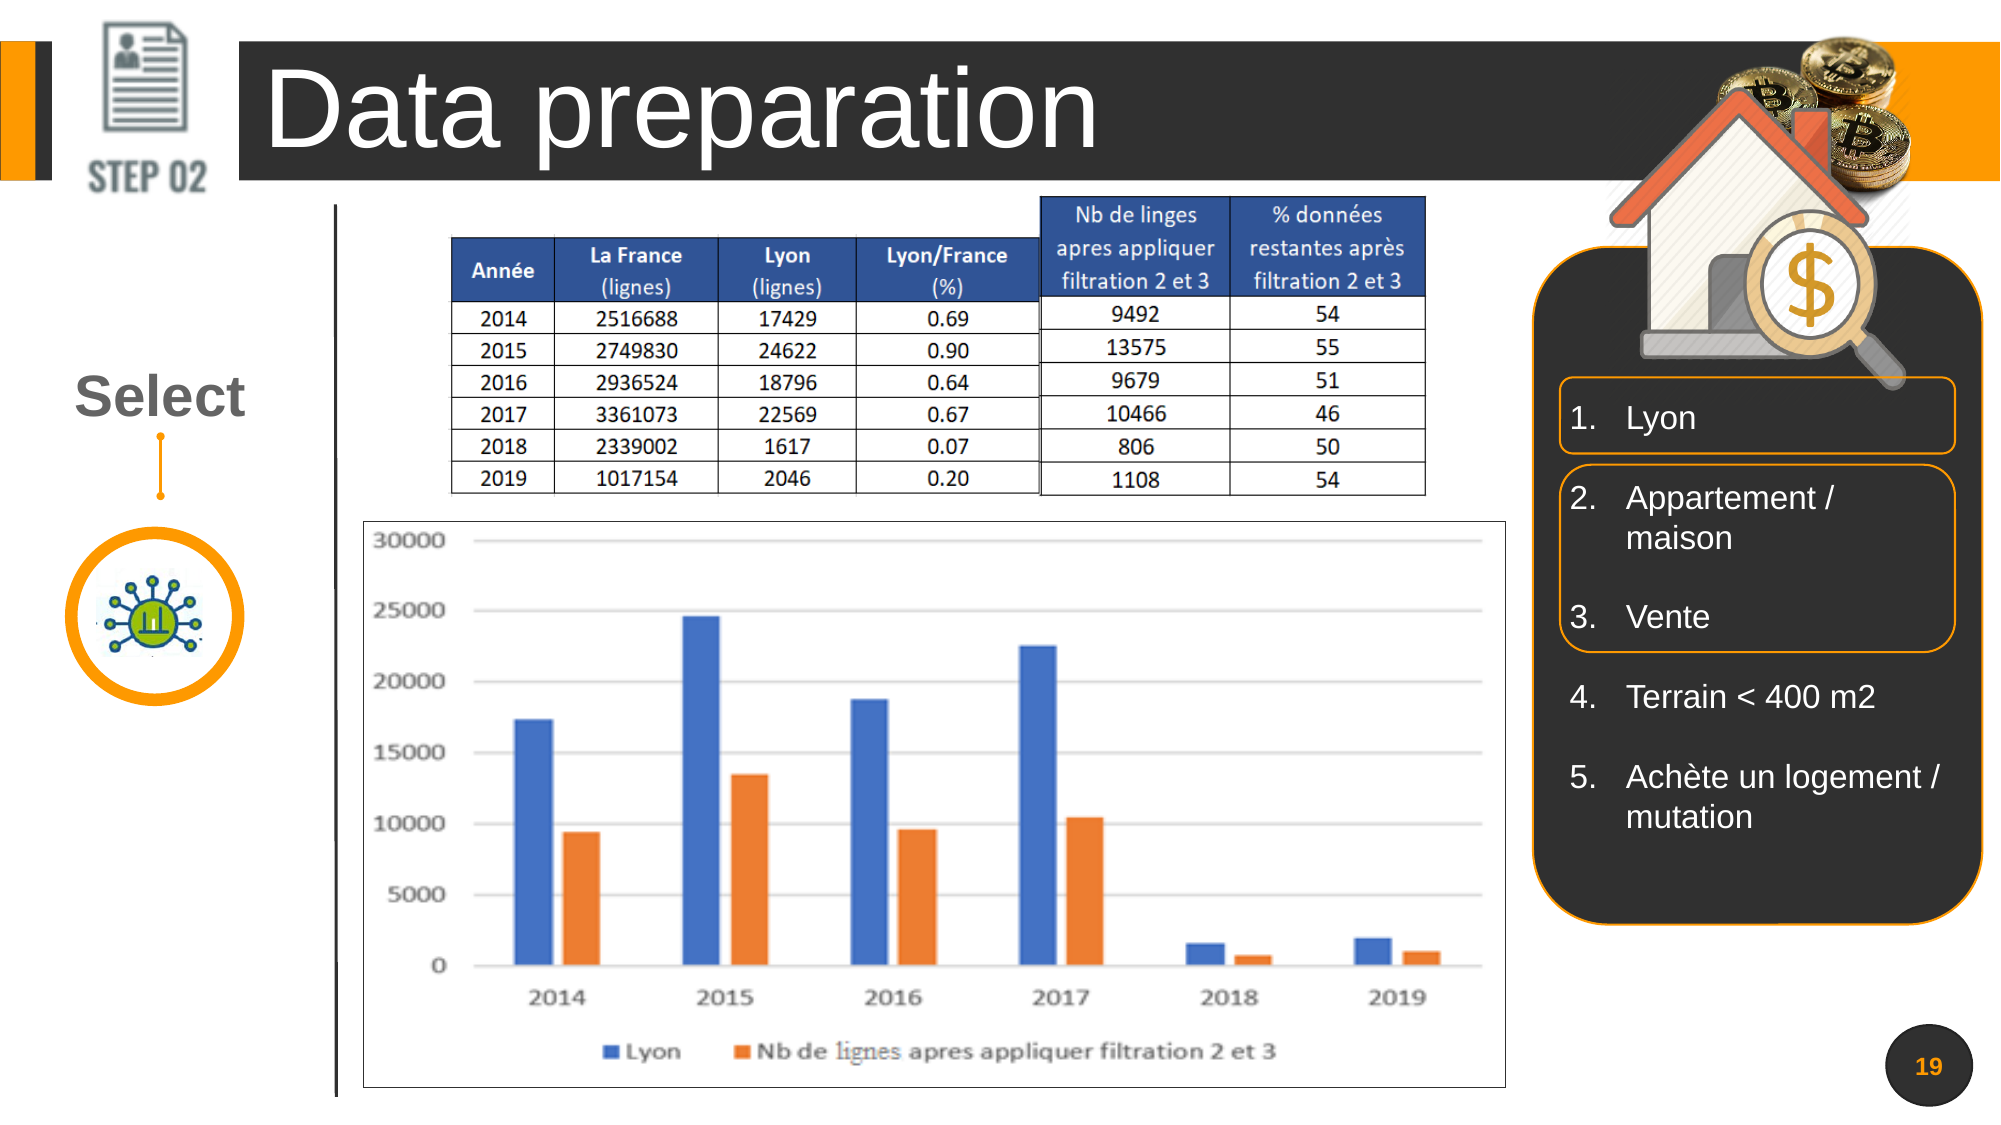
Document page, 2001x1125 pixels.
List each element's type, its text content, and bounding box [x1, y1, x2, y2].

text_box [1532, 67, 1983, 925]
text_box Select [0, 350, 325, 436]
list Data preparation [248, 51, 1704, 171]
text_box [71, 532, 239, 700]
text_box 19 [1885, 1024, 1974, 1107]
picture [52, 18, 239, 205]
picture [1673, 32, 1913, 67]
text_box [363, 195, 1506, 1088]
